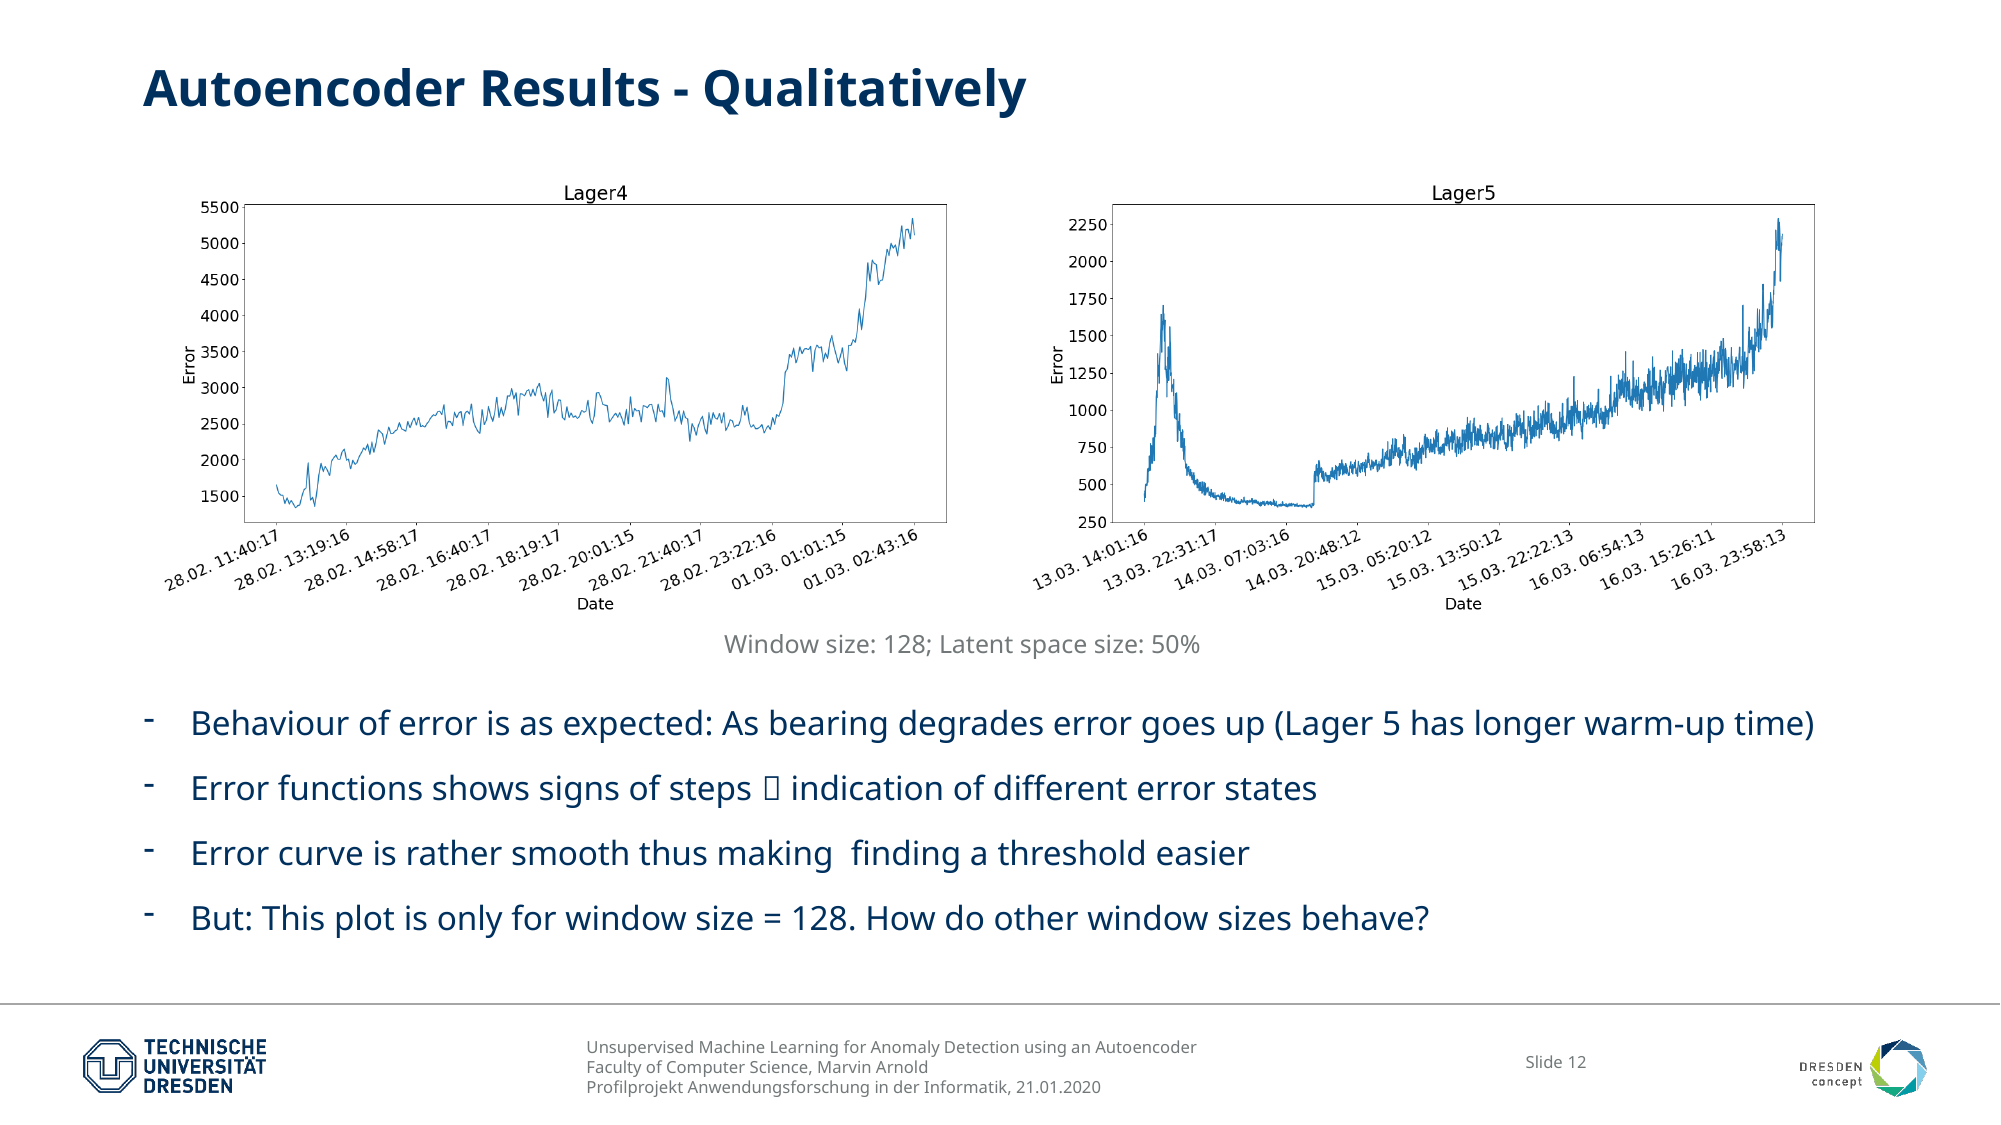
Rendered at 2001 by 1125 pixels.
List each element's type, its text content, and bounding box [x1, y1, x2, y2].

picture [1011, 168, 1831, 629]
title Autoencoder Results - Qualitatively [143, 56, 1880, 169]
picture [83, 1039, 266, 1093]
picture [1800, 1039, 1927, 1097]
picture [143, 168, 963, 629]
text_box Window size: 128; Latent space size: 50% [635, 628, 1290, 673]
list Behaviour of error is as expected: As bearing degrades error goes up (Lager 5 has longer warm-up time) Error functions shows signs of steps  indication of different error states Error curve is rather smooth thus making finding a threshold easier But: This plot is only for window size = 128. How do other window sizes behave? [143, 702, 1880, 957]
